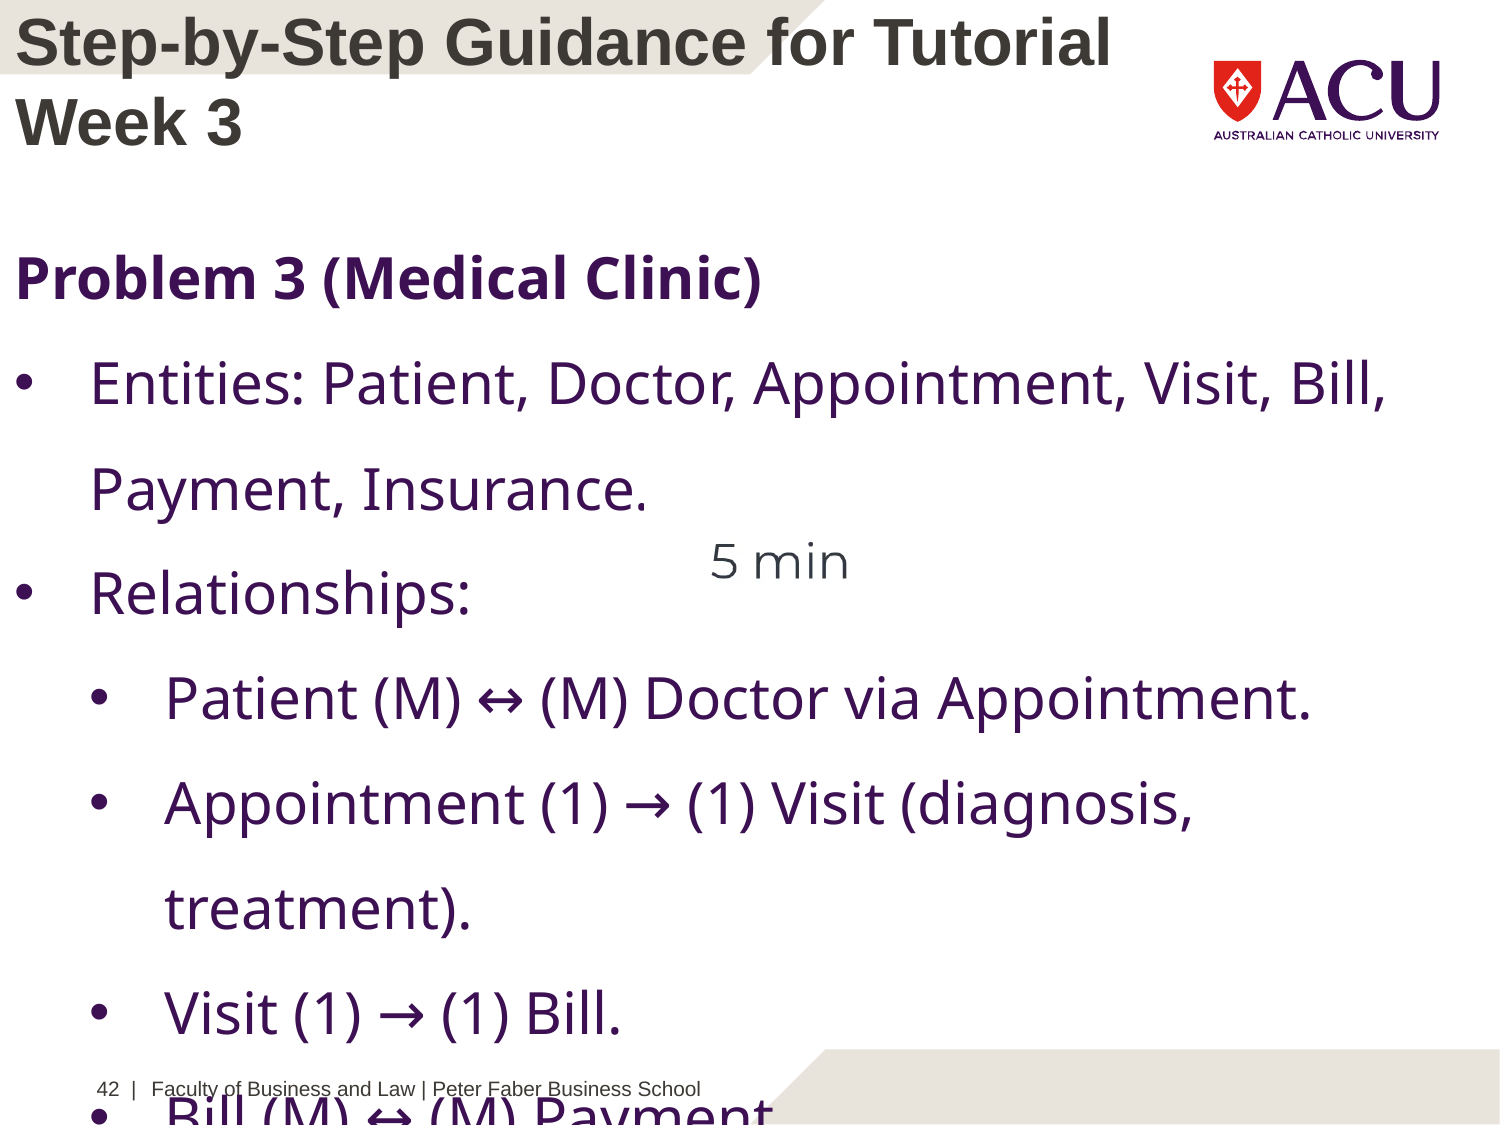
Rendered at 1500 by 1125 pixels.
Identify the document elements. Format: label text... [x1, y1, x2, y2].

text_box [643, 499, 917, 626]
list Step-by-Step Guidance for Tutorial Week 3 [0, 0, 1288, 159]
text_box Problem 3 (Medical Clinic) Entities: Patient, Doctor, Appointment, Visit, Bill, Payment, Insurance. Relationships: Patient (M) ↔ (M) Doctor via Appointment. Appointment (1) → (1) Visit (diagnosis, treatment). Visit (1) → (1) Bill. Bill (M) ↔ (M) Payment. [0, 199, 1475, 1125]
